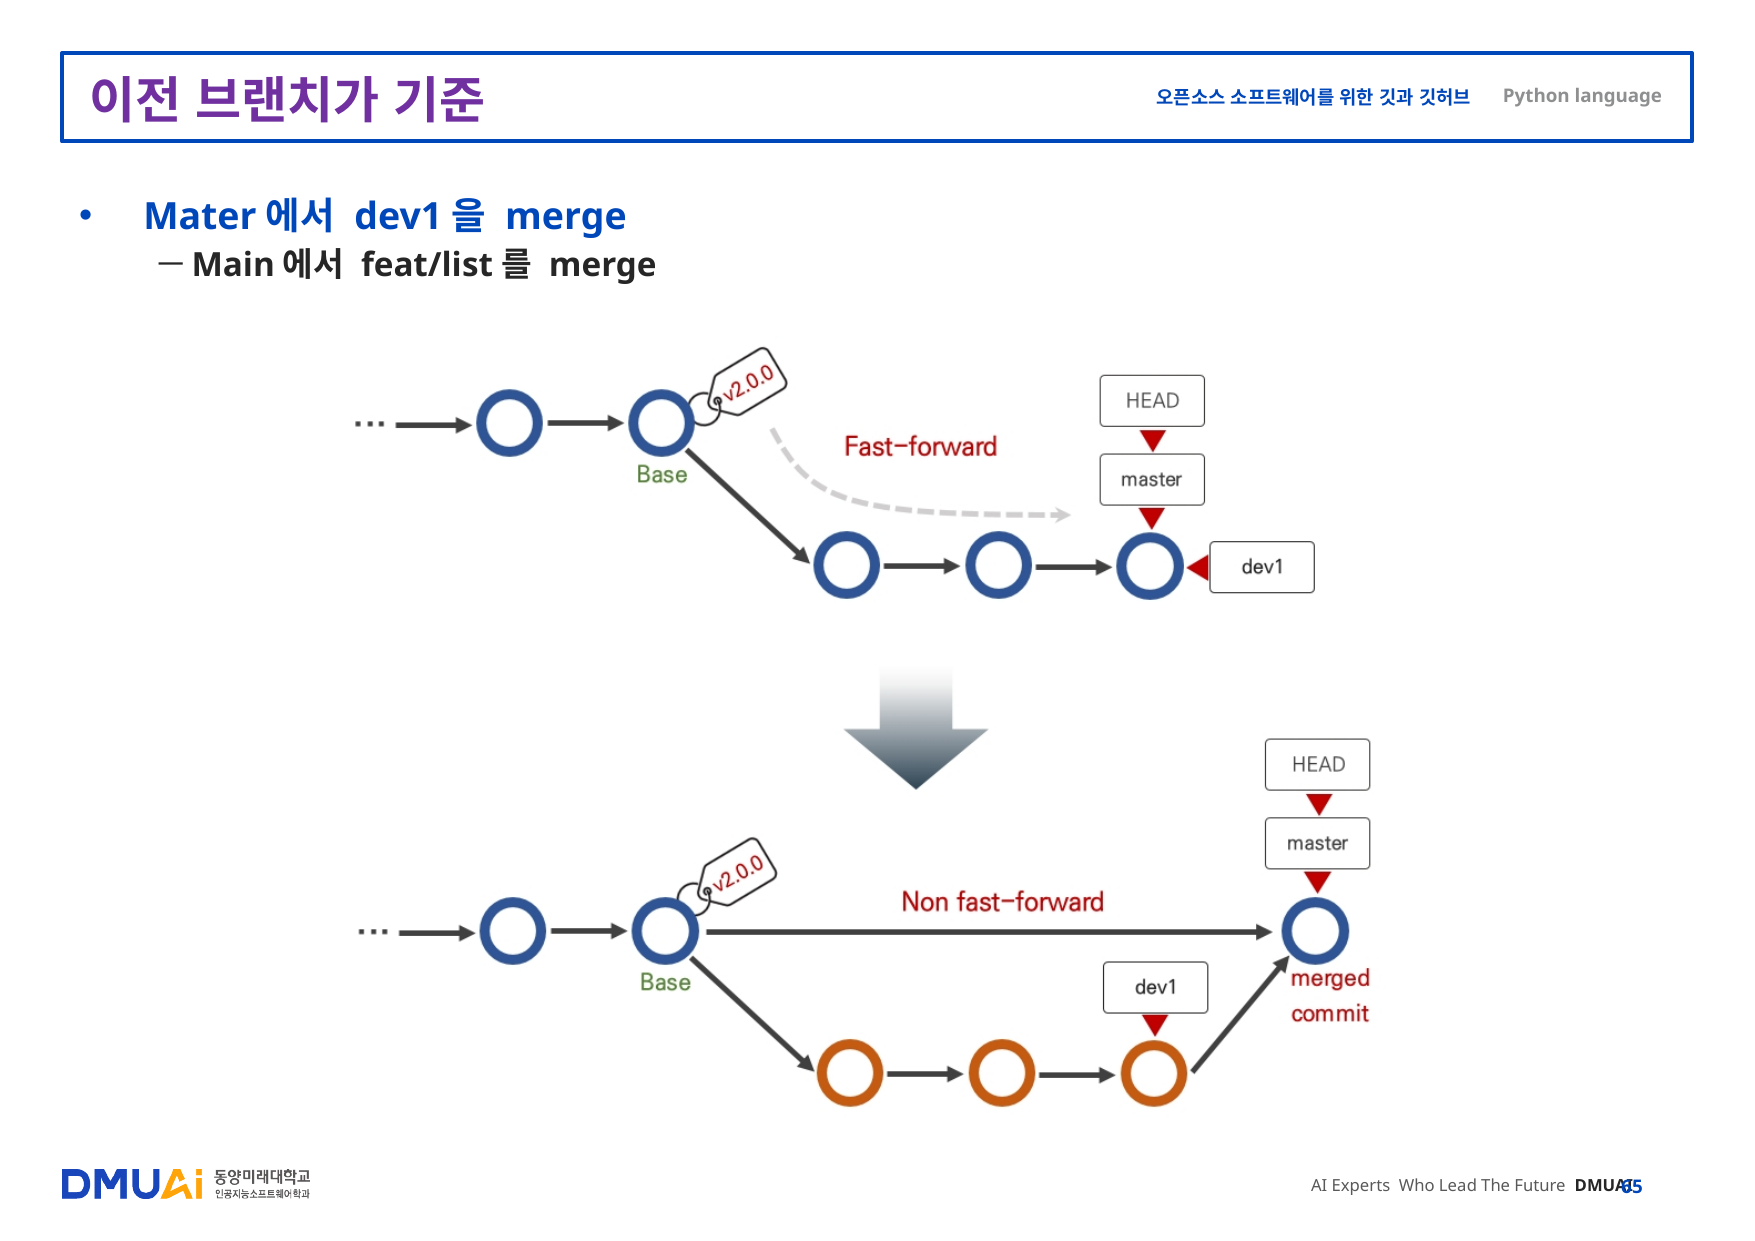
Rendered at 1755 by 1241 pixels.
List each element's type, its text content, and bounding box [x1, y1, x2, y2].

picture [62, 1169, 310, 1199]
title 이전 브랜치가 기준 [72, 69, 1055, 128]
list Mater에서 dev1을 merge Main에서 feat/list를 merge [62, 183, 1681, 1140]
picture [321, 336, 1519, 1119]
